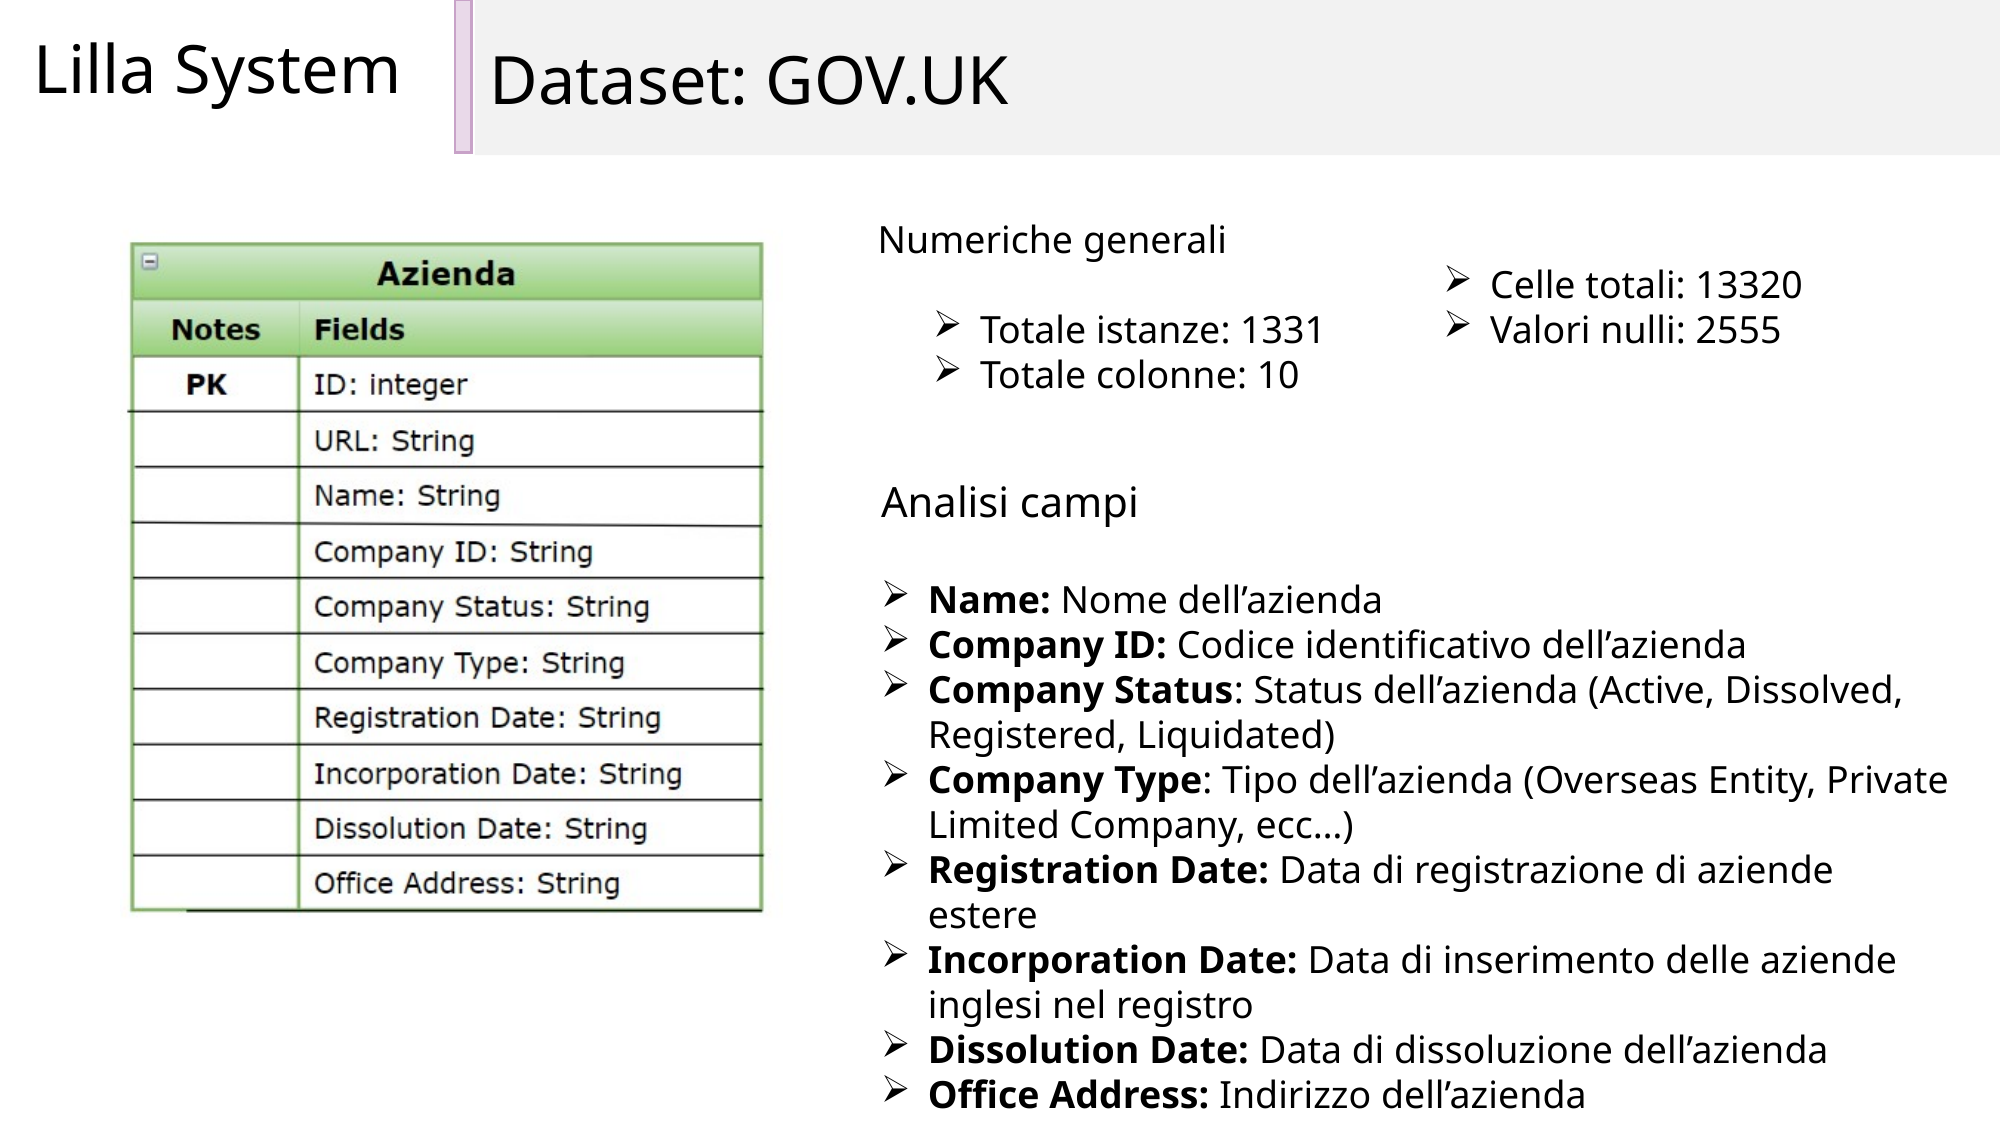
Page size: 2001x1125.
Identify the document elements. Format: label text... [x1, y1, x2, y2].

text_box Dataset: GOV.UK [474, 0, 2000, 156]
text_box Lilla System [18, 19, 469, 115]
text_box [454, 0, 473, 154]
picture [120, 207, 783, 947]
text_box Numeriche generali Totale istanze: 1331 Totale colonne: 10 Celle totali: 13320 Valori nulli: 2555 [843, 209, 1894, 496]
text_box Analisi campi Name: Nome dell’azienda Company ID: Codice identificativo dell’azienda Company Status: Status dell’azienda (Active, Dissolved, Registered, Liquidated) Company Type: Tipo dell’azienda (Overseas Entity, Private Limited Company, ecc…) Registration Date: Data di registrazione di aziende estere Incorporation Date: Data di inserimento delle aziende inglesi nel registro Dissolution Date: Data di dissoluzione dell’azienda Office Address: Indirizzo dell’azienda [866, 468, 1964, 1125]
